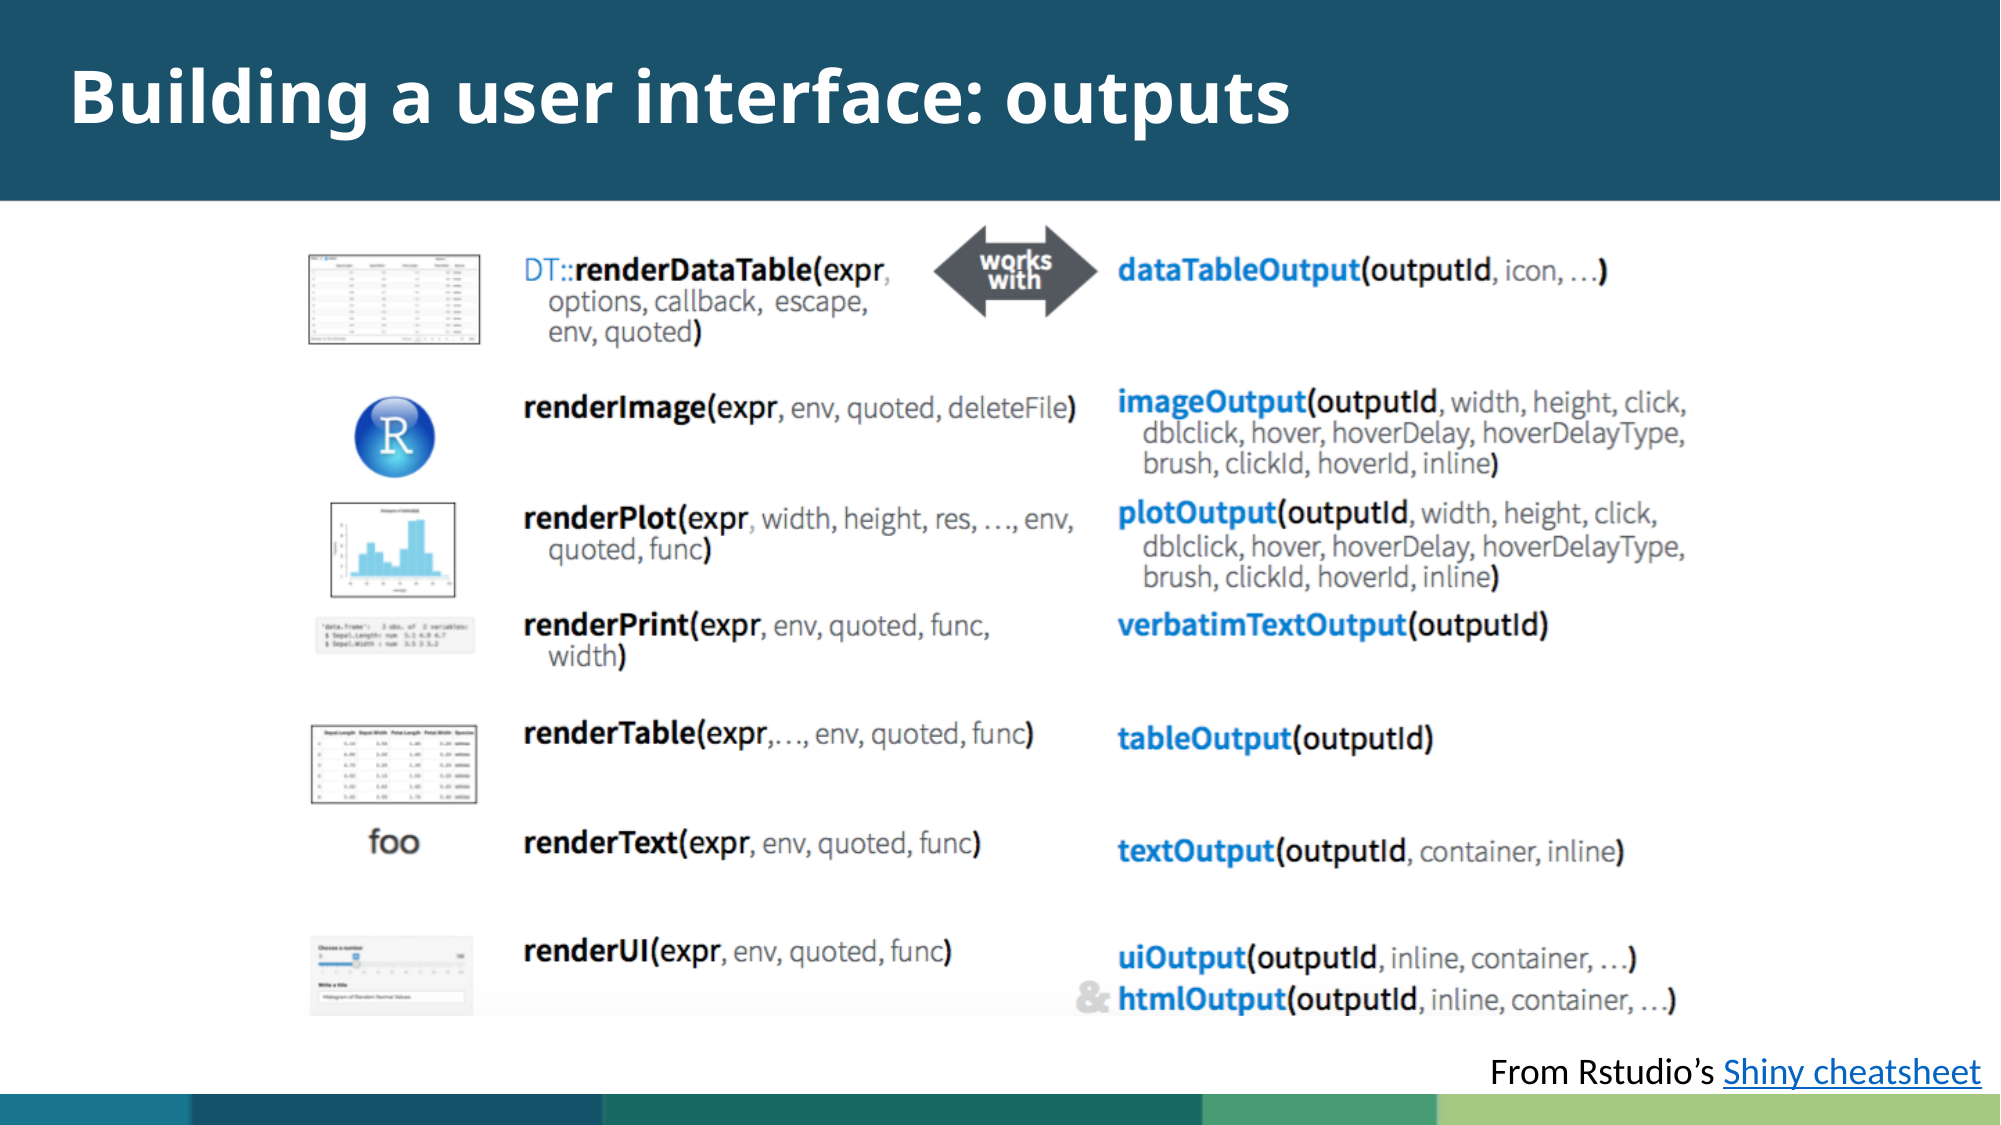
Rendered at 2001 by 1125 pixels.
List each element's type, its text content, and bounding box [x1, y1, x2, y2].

picture [303, 217, 1704, 1016]
picture [0, 0, 2000, 203]
picture [0, 1094, 2000, 1125]
text_box From Rstudio’s Shiny cheatsheet [1475, 1039, 1997, 1094]
